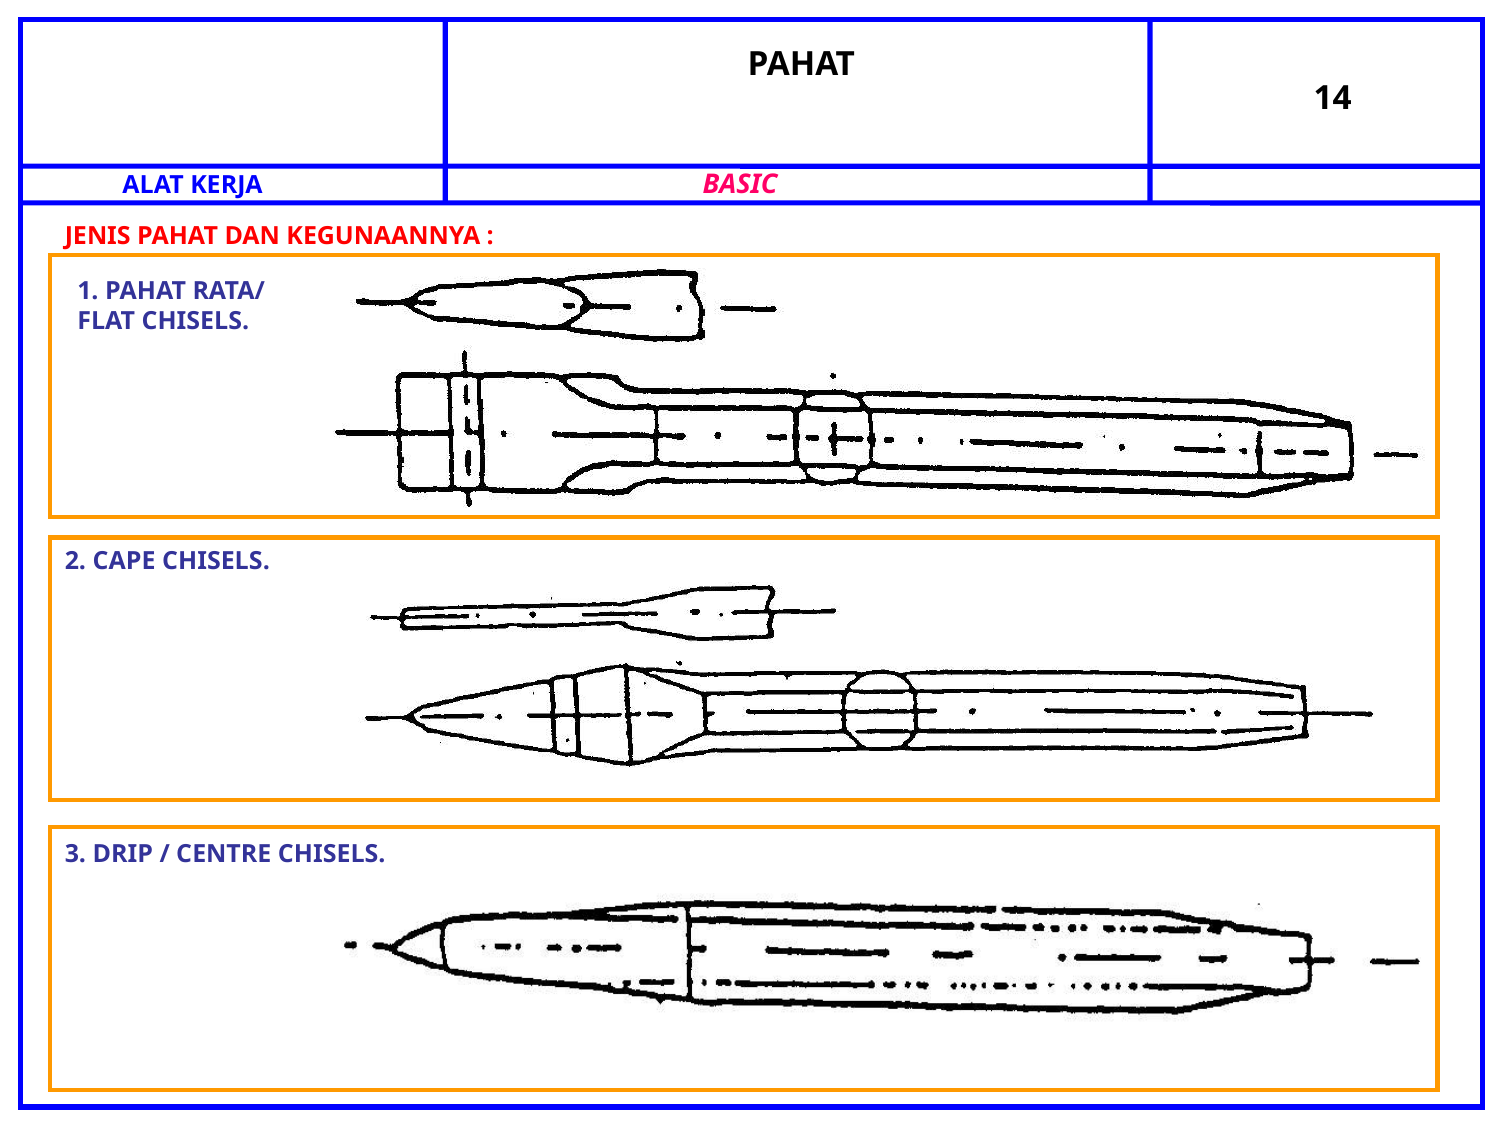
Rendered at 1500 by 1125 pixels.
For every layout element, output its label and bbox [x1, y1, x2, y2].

text_box [20, 16, 1484, 1108]
